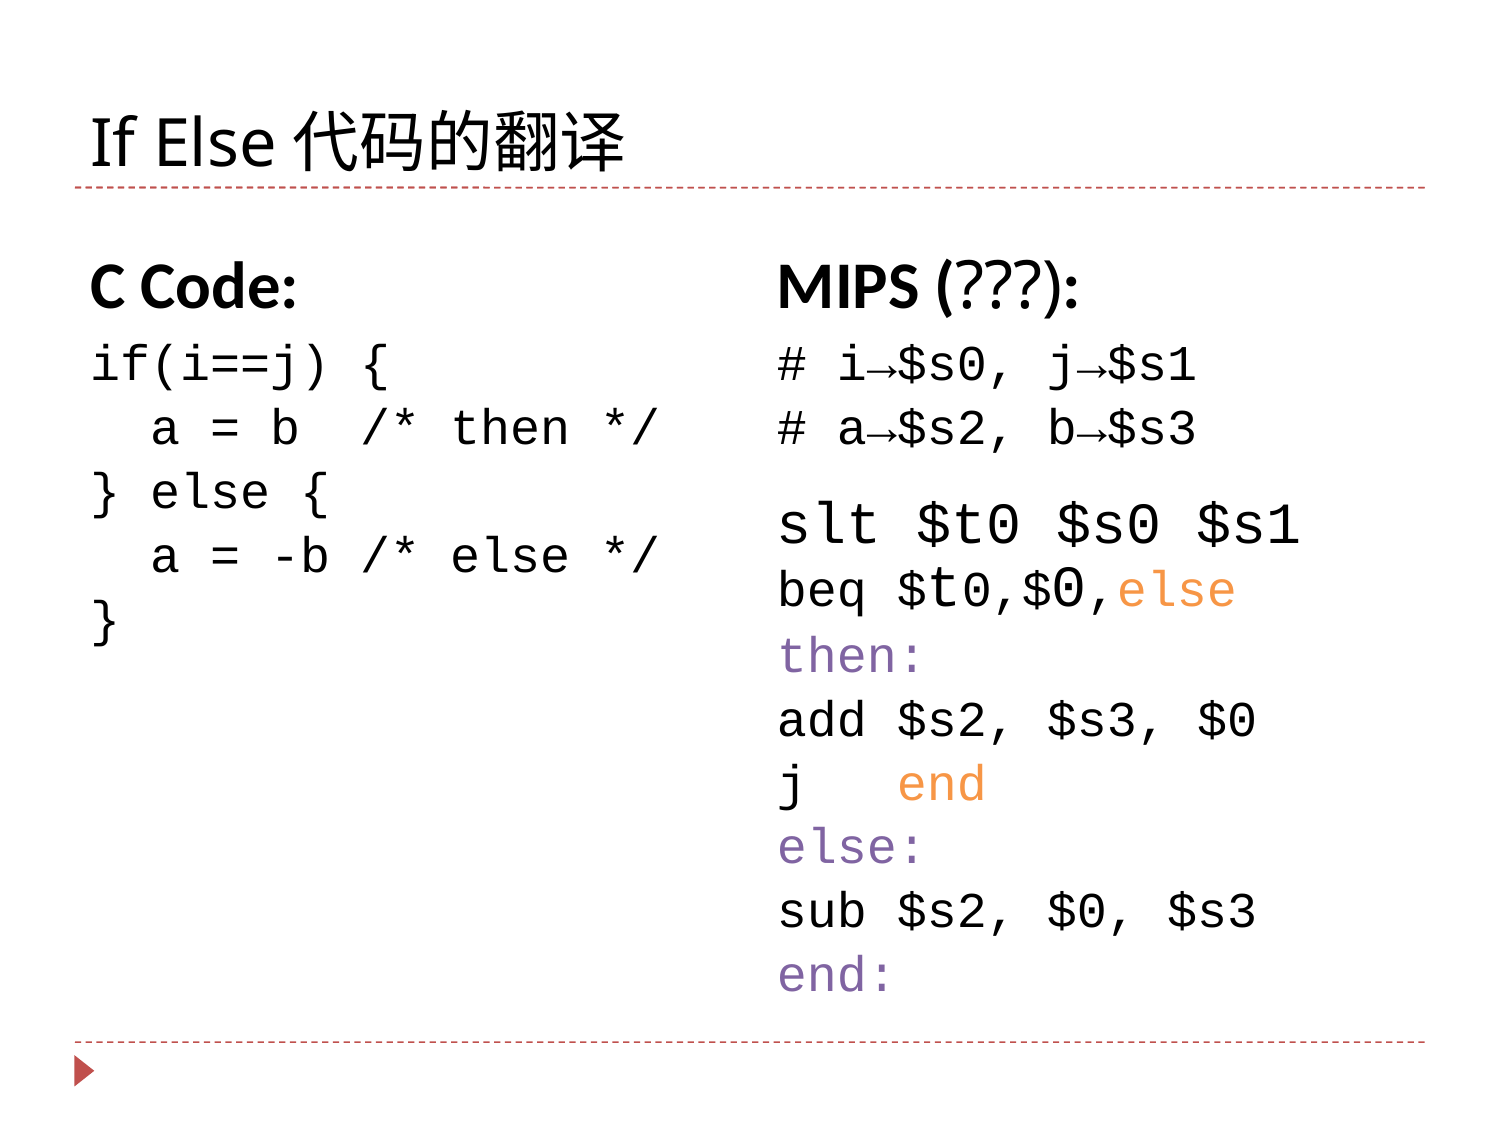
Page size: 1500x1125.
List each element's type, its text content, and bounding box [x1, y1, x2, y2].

text_box MIPS (???): [761, 224, 1425, 330]
text_box # i→$s0, j→$s1 # a→$s2, b→$s3 slt $t0 $s0 $s1 beq $t0,$0,else then: add $s2, $s3, $0 j end else: sub $s2, $0, $s3 end: [761, 330, 1425, 1061]
title If Else代码的翻译 [75, 24, 1425, 188]
text_box if(i==j) { a = b /* then */ } else { a = -b /* else */ } [75, 329, 738, 1058]
text_box C Code: [75, 224, 738, 329]
